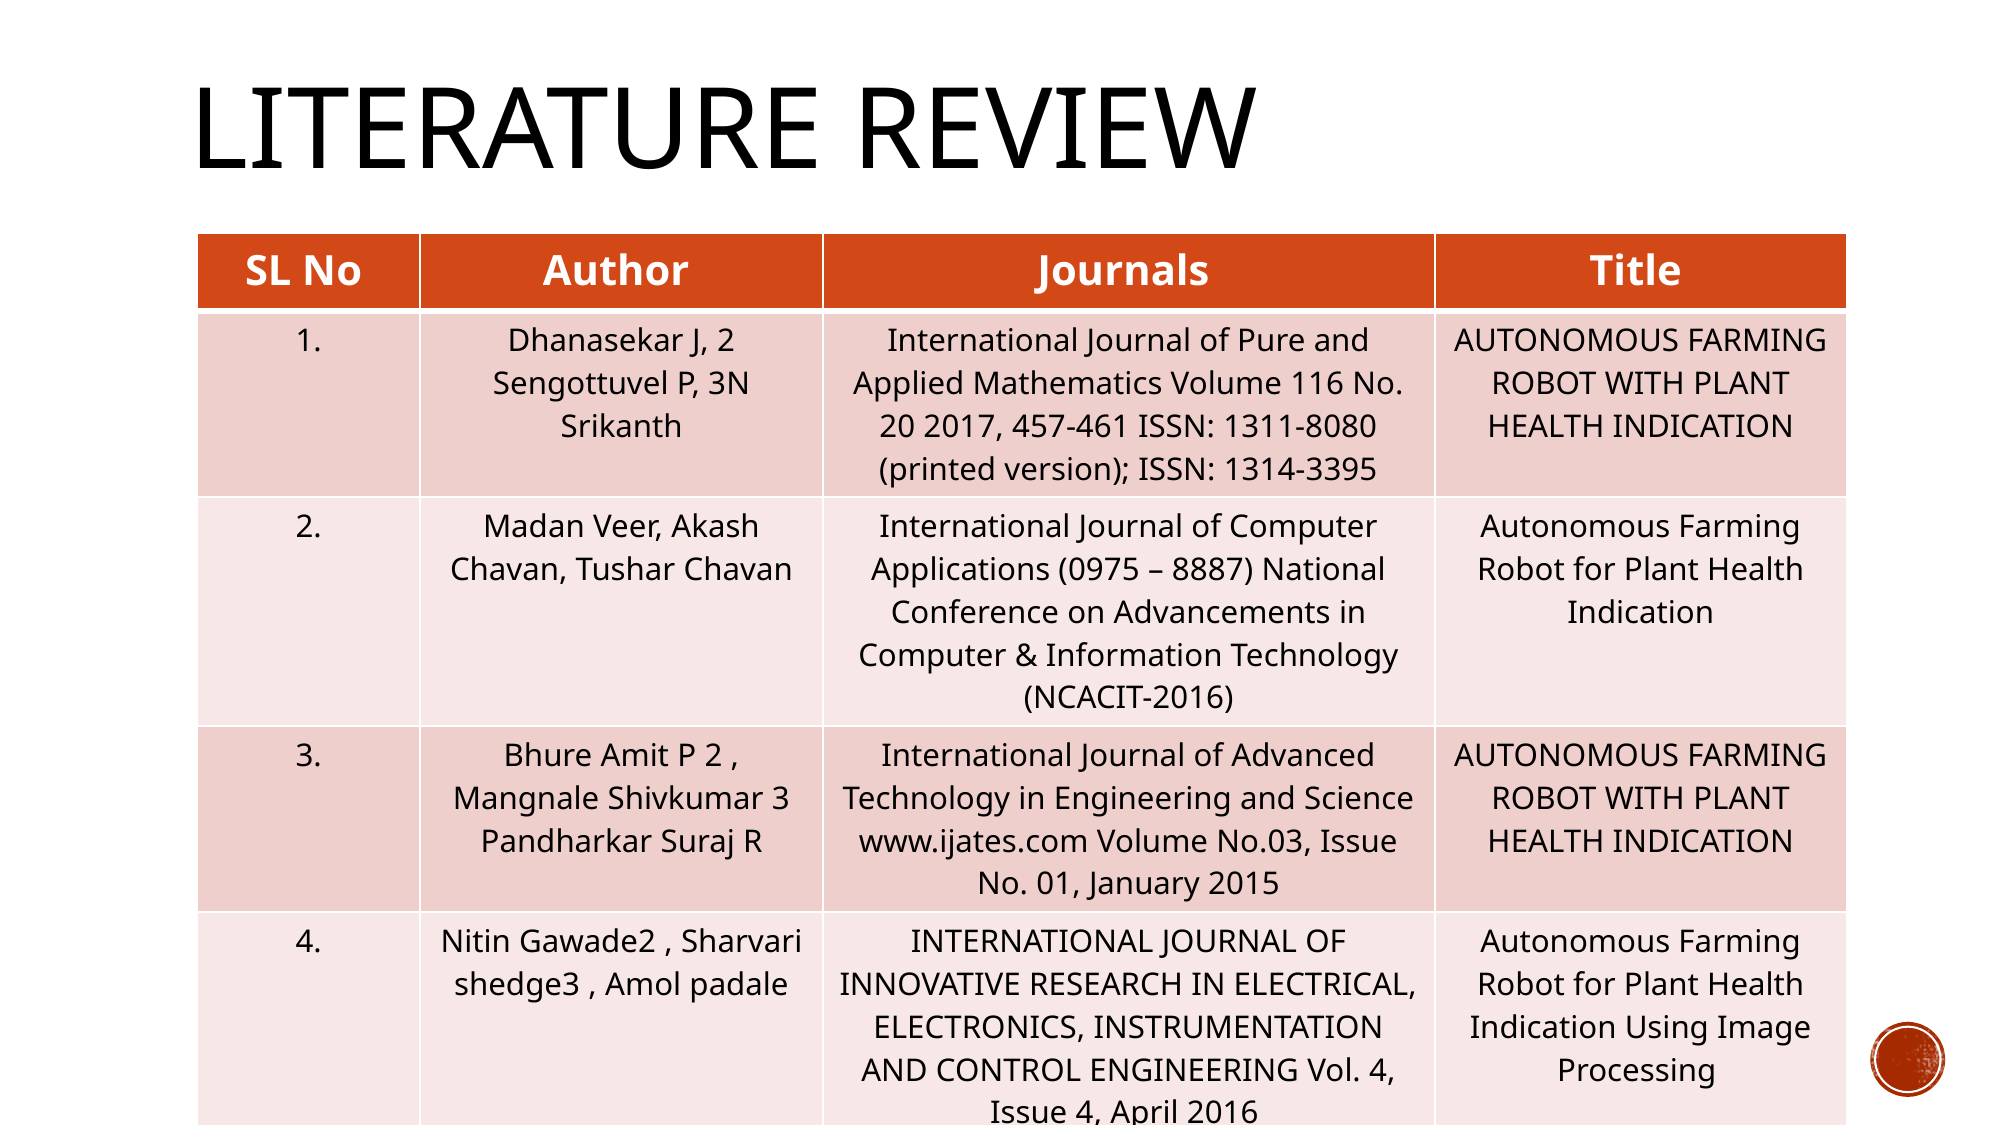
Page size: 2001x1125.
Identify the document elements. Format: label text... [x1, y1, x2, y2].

table_cell International Journal of Advanced Technology in Engineering and Science www.ijates.com Volume No.03, Issue No. 01, January 2015 [824, 727, 1434, 911]
title Literature Review [174, 0, 1825, 264]
table_cell Bhure Amit P 2 , Mangnale Shivkumar 3 Pandharkar Suraj R [421, 727, 822, 911]
table_cell 2. [198, 498, 419, 725]
table_cell INTERNATIONAL JOURNAL OF INNOVATIVE RESEARCH IN ELECTRICAL, ELECTRONICS, INSTRUMENTATION AND CONTROL ENGINEERING Vol. 4, Issue 4, April 2016 [824, 913, 1434, 1125]
table_cell International Journal of Pure and Applied Mathematics Volume 116 No. 20 2017, 457-461 ISSN: 1311-8080 (printed version); ISSN: 1314-3395 [824, 314, 1434, 496]
table_header SL No [198, 234, 419, 308]
table_cell Nitin Gawade2 , Sharvari shedge3 , Amol padale [421, 913, 822, 1125]
table_cell AUTONOMOUS FARMING ROBOT WITH PLANT HEALTH INDICATION [1436, 314, 1846, 496]
table_cell Autonomous Farming Robot for Plant Health Indication [1436, 498, 1846, 725]
table_cell 4. [198, 913, 419, 1125]
table_header Journals [824, 234, 1434, 308]
table_cell Autonomous Farming Robot for Plant Health Indication Using Image Processing [1436, 913, 1846, 1125]
table_cell AUTONOMOUS FARMING ROBOT WITH PLANT HEALTH INDICATION [1436, 727, 1846, 911]
table_header Title [1436, 234, 1846, 308]
table_header Author [421, 234, 822, 308]
table_cell 1. [198, 314, 419, 496]
table_cell Madan Veer, Akash Chavan, Tushar Chavan [421, 498, 822, 725]
table_cell Dhanasekar J, 2 Sengottuvel P, 3N Srikanth [421, 314, 822, 496]
table_cell International Journal of Computer Applications (0975 – 8887) National Conference on Advancements in Computer & Information Technology (NCACIT-2016) [824, 498, 1434, 725]
table_cell 3. [198, 727, 419, 911]
